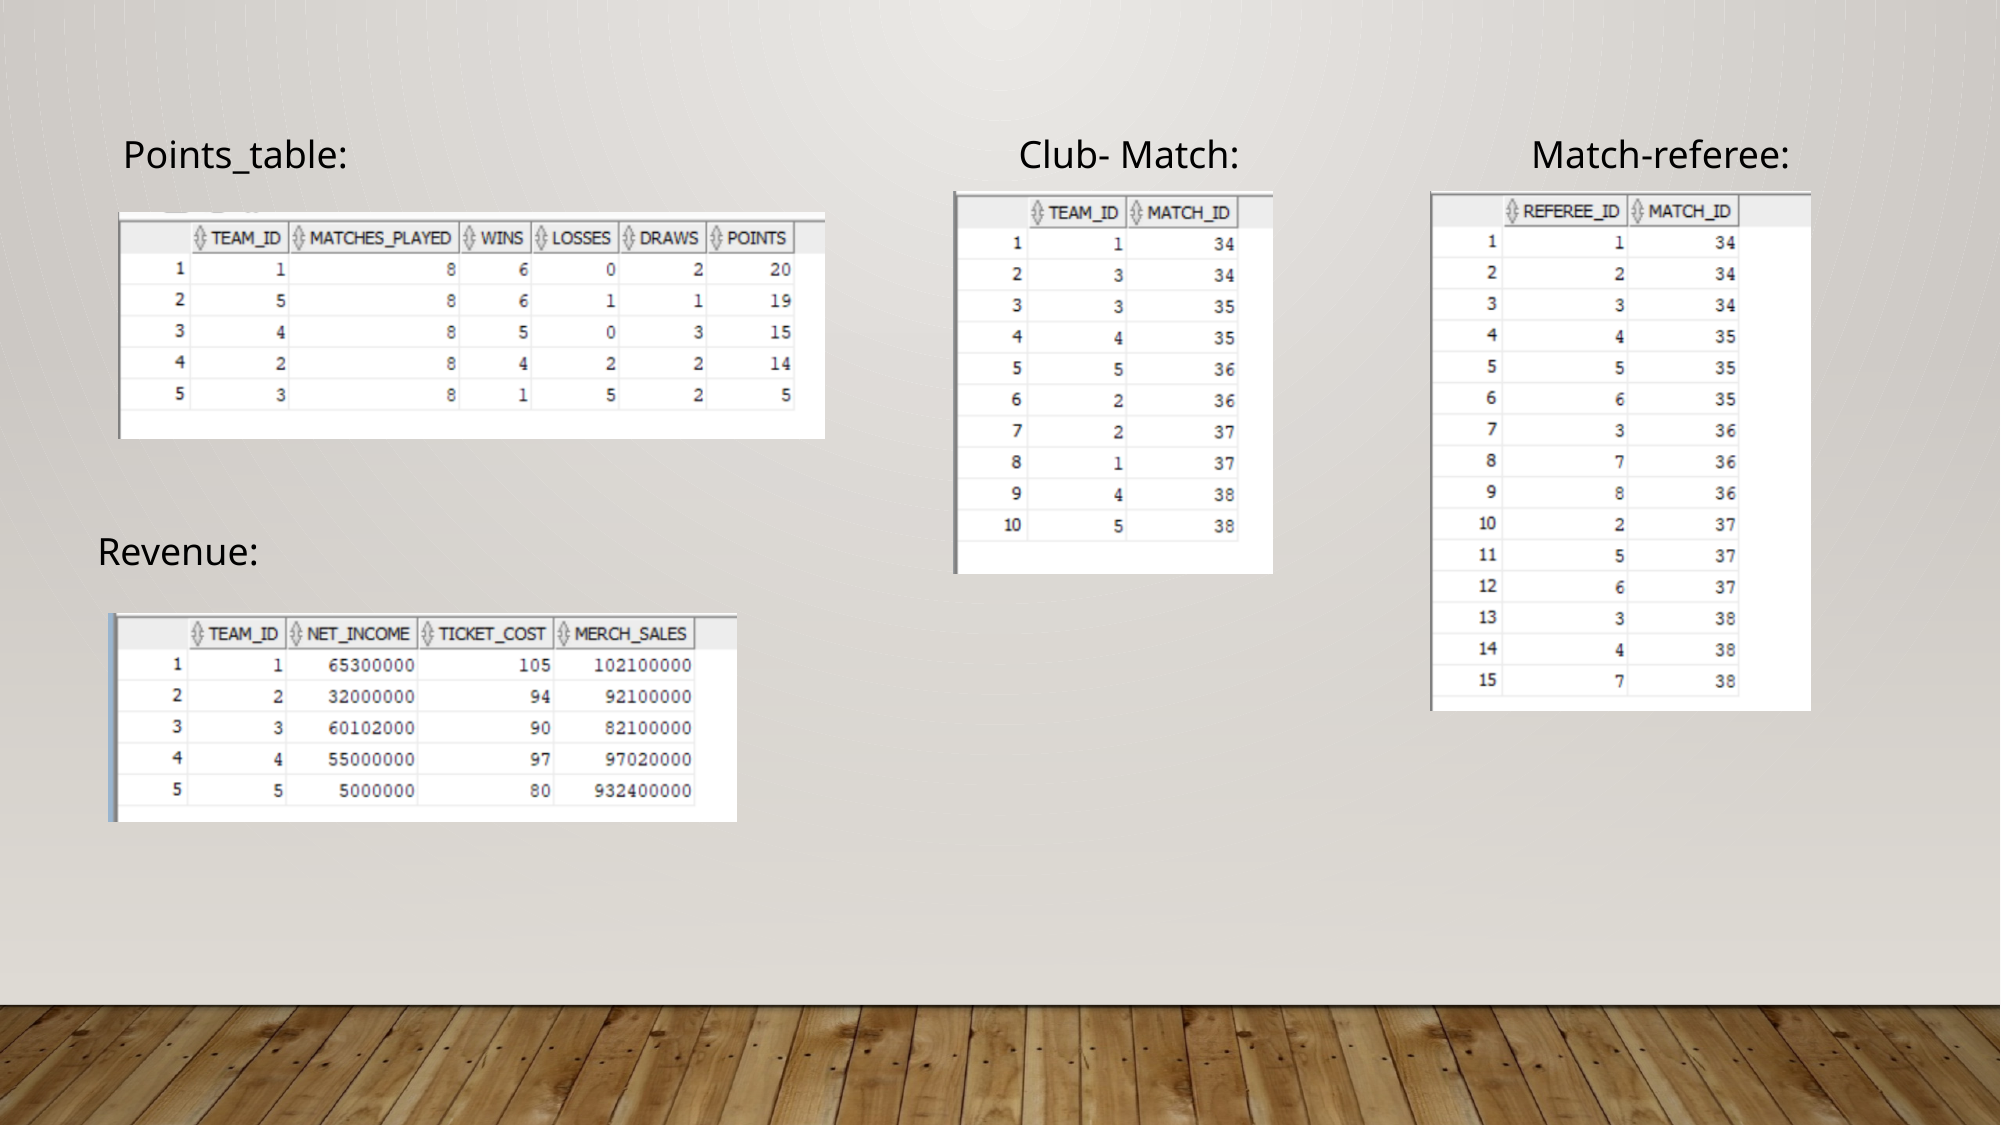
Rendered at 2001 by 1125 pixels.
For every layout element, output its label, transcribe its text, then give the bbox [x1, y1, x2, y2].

picture [0, 1005, 2000, 1125]
picture [1429, 191, 1811, 711]
text_box Revenue: [82, 520, 789, 581]
picture [108, 613, 737, 822]
picture [118, 212, 825, 440]
picture [953, 191, 1273, 574]
text_box Points_table: Club- Match: Match-referee: [108, 123, 1882, 363]
